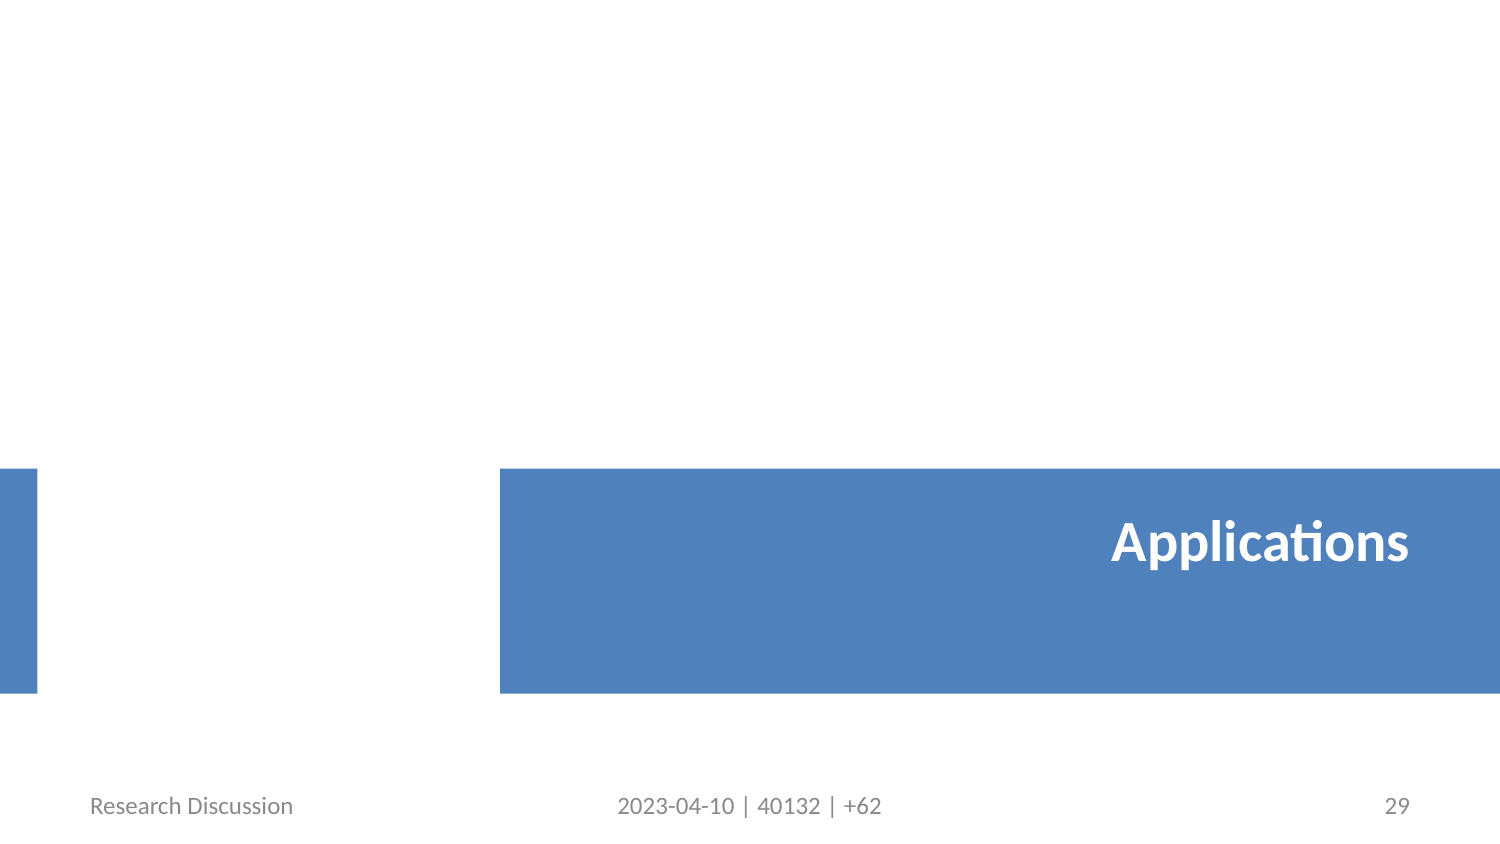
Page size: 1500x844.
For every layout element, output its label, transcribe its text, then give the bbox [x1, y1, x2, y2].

slide_number Research Discussion [75, 782, 463, 827]
footer 2023-04-10 | 40132 | +62 [512, 782, 988, 827]
slide_number 29 [1074, 782, 1425, 827]
text_box Applications [587, 509, 1425, 666]
